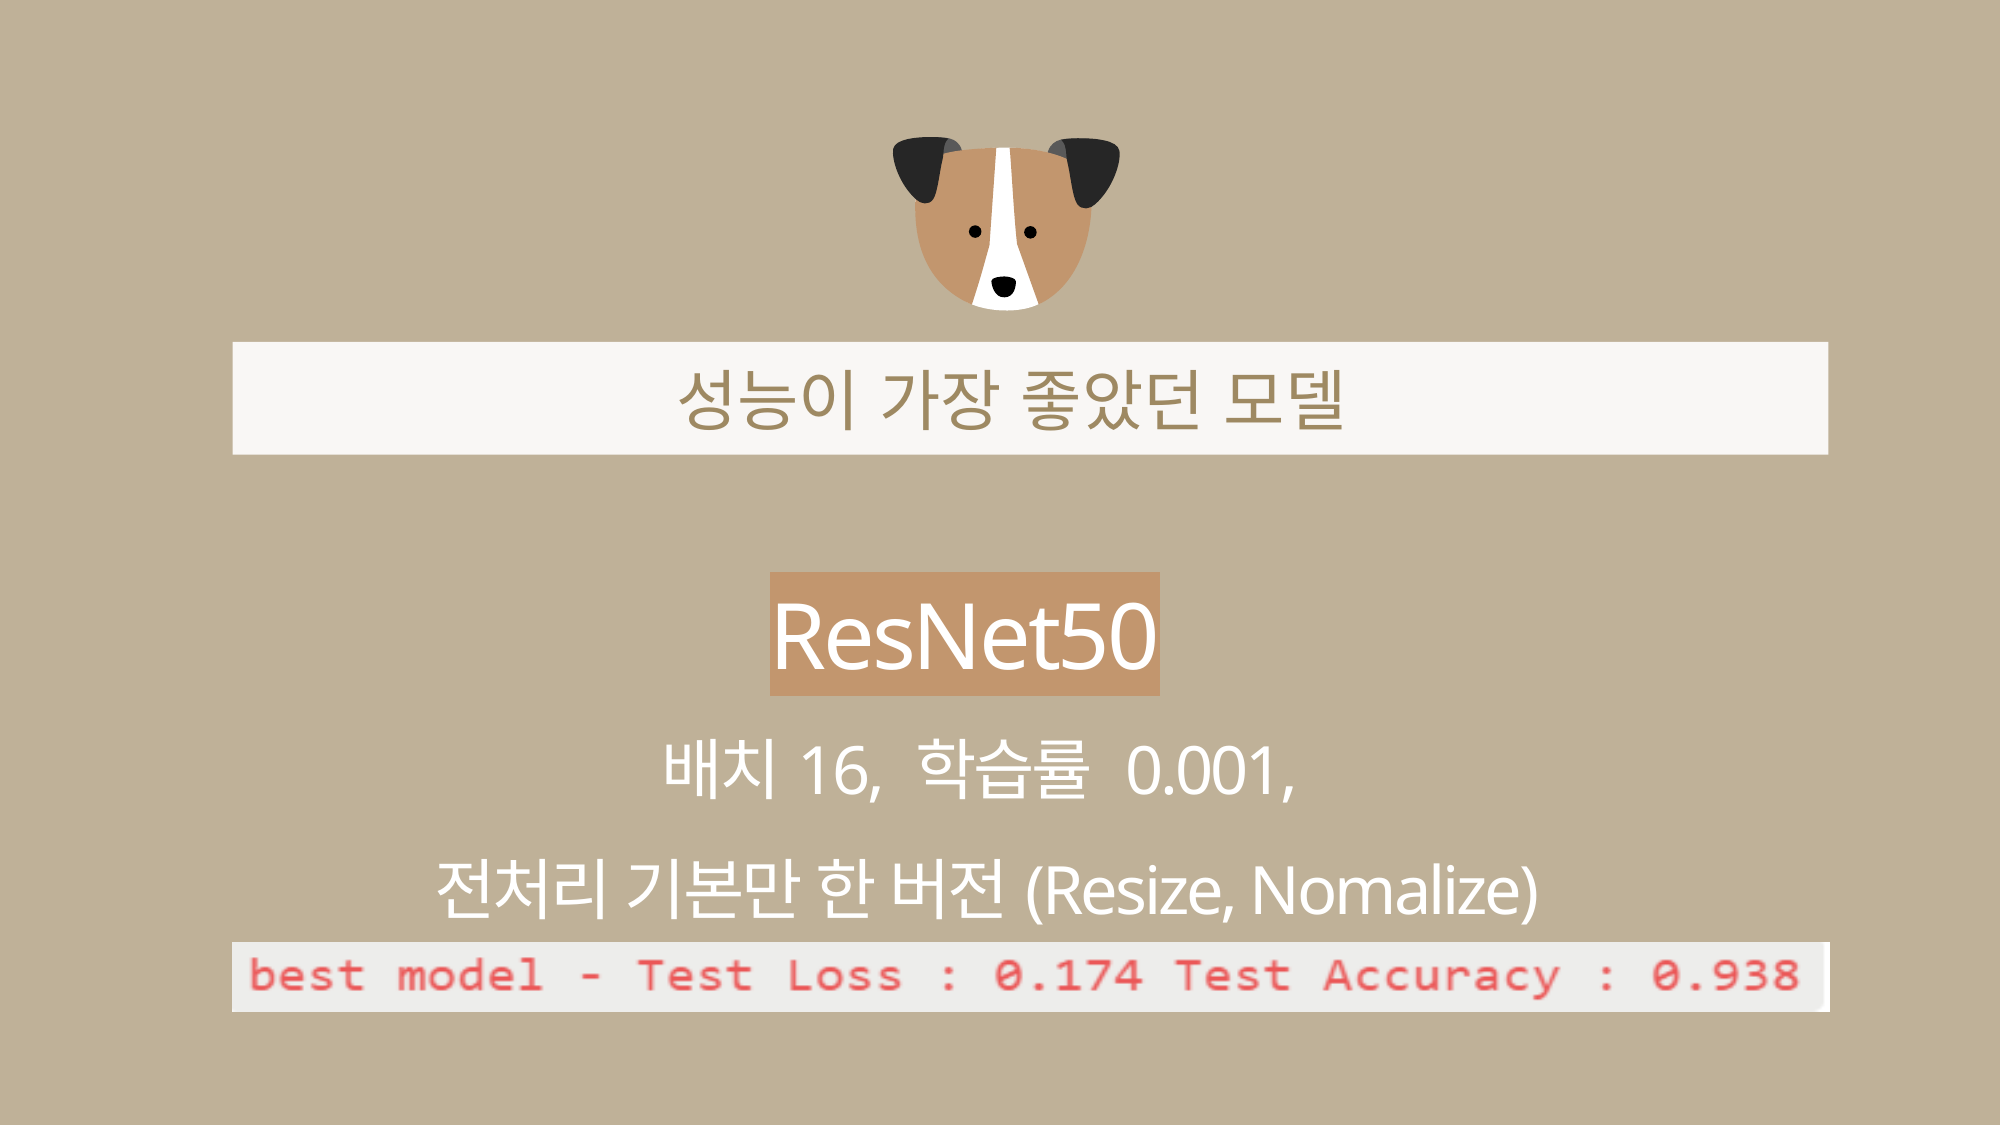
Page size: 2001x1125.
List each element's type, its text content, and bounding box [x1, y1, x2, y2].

picture [232, 942, 1830, 1012]
text_box ResNet50 배치16, 학습률 0.001, 전처리 기본만 한 버전(Resize, Nomalize) [294, 515, 1679, 936]
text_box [891, 123, 1121, 310]
text_box 성능이 가장 좋았던 모델 [232, 341, 1829, 455]
